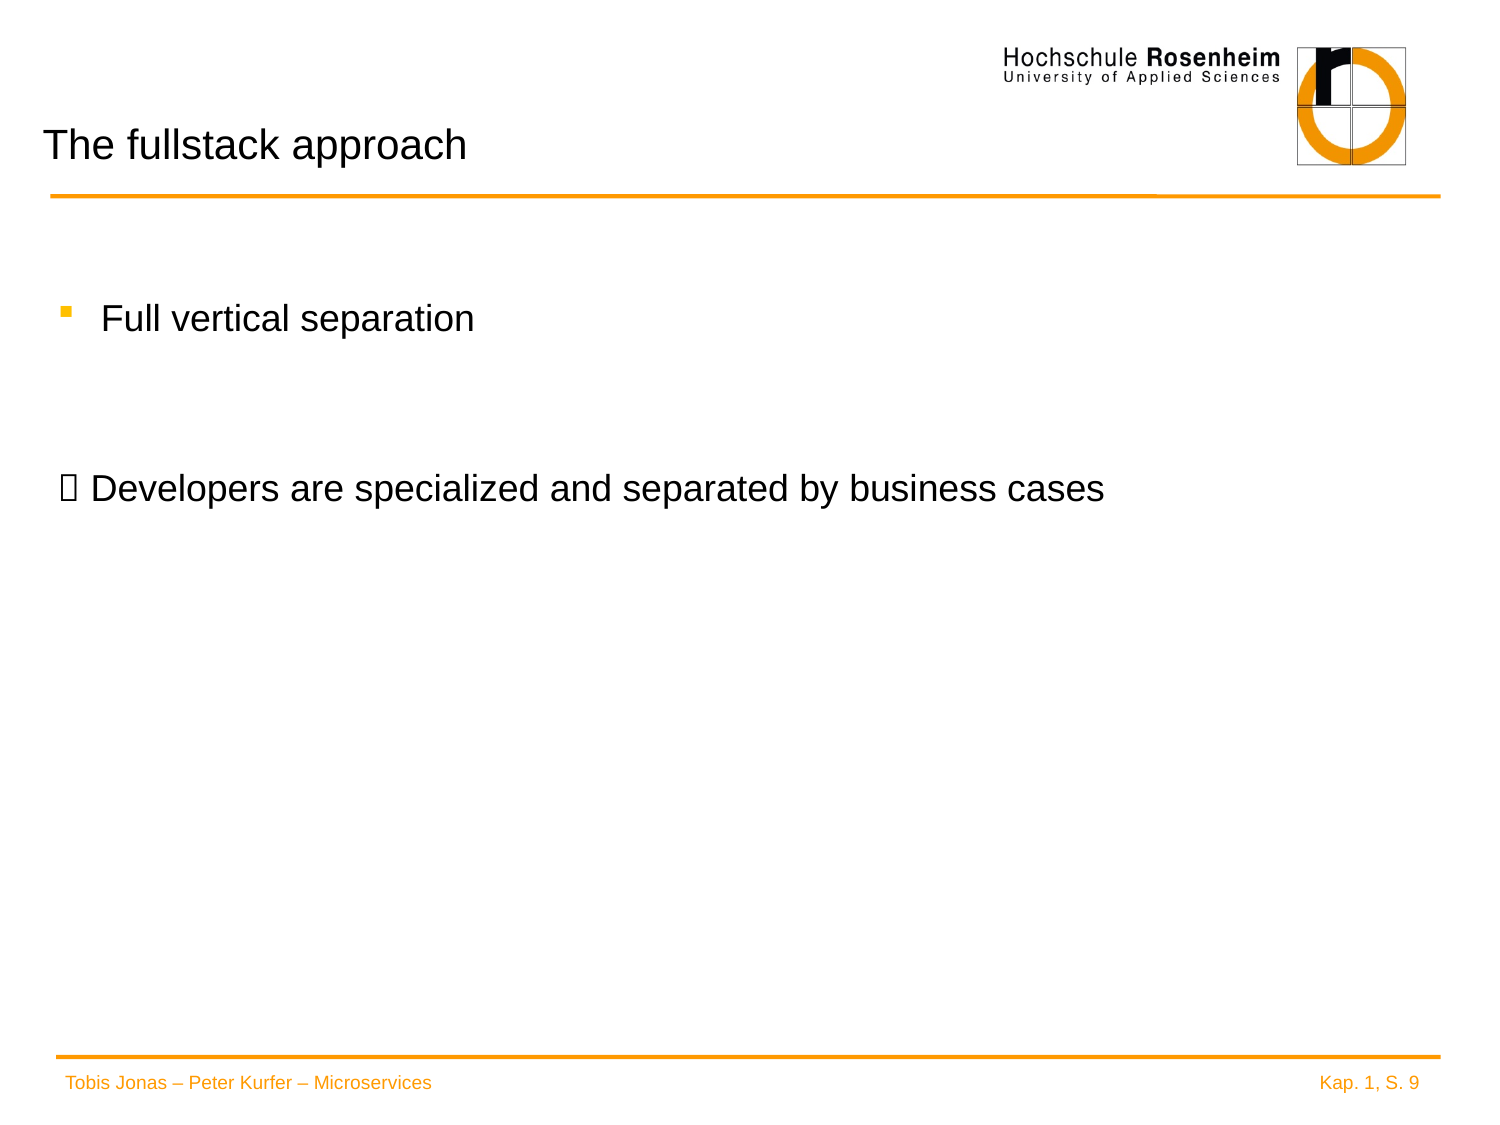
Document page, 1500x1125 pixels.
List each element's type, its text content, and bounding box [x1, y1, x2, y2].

title The fullstack approach [42, 41, 987, 168]
list Full vertical separation  Developers are specialized and separated by business cases [42, 230, 1470, 1026]
picture [1003, 45, 1407, 167]
